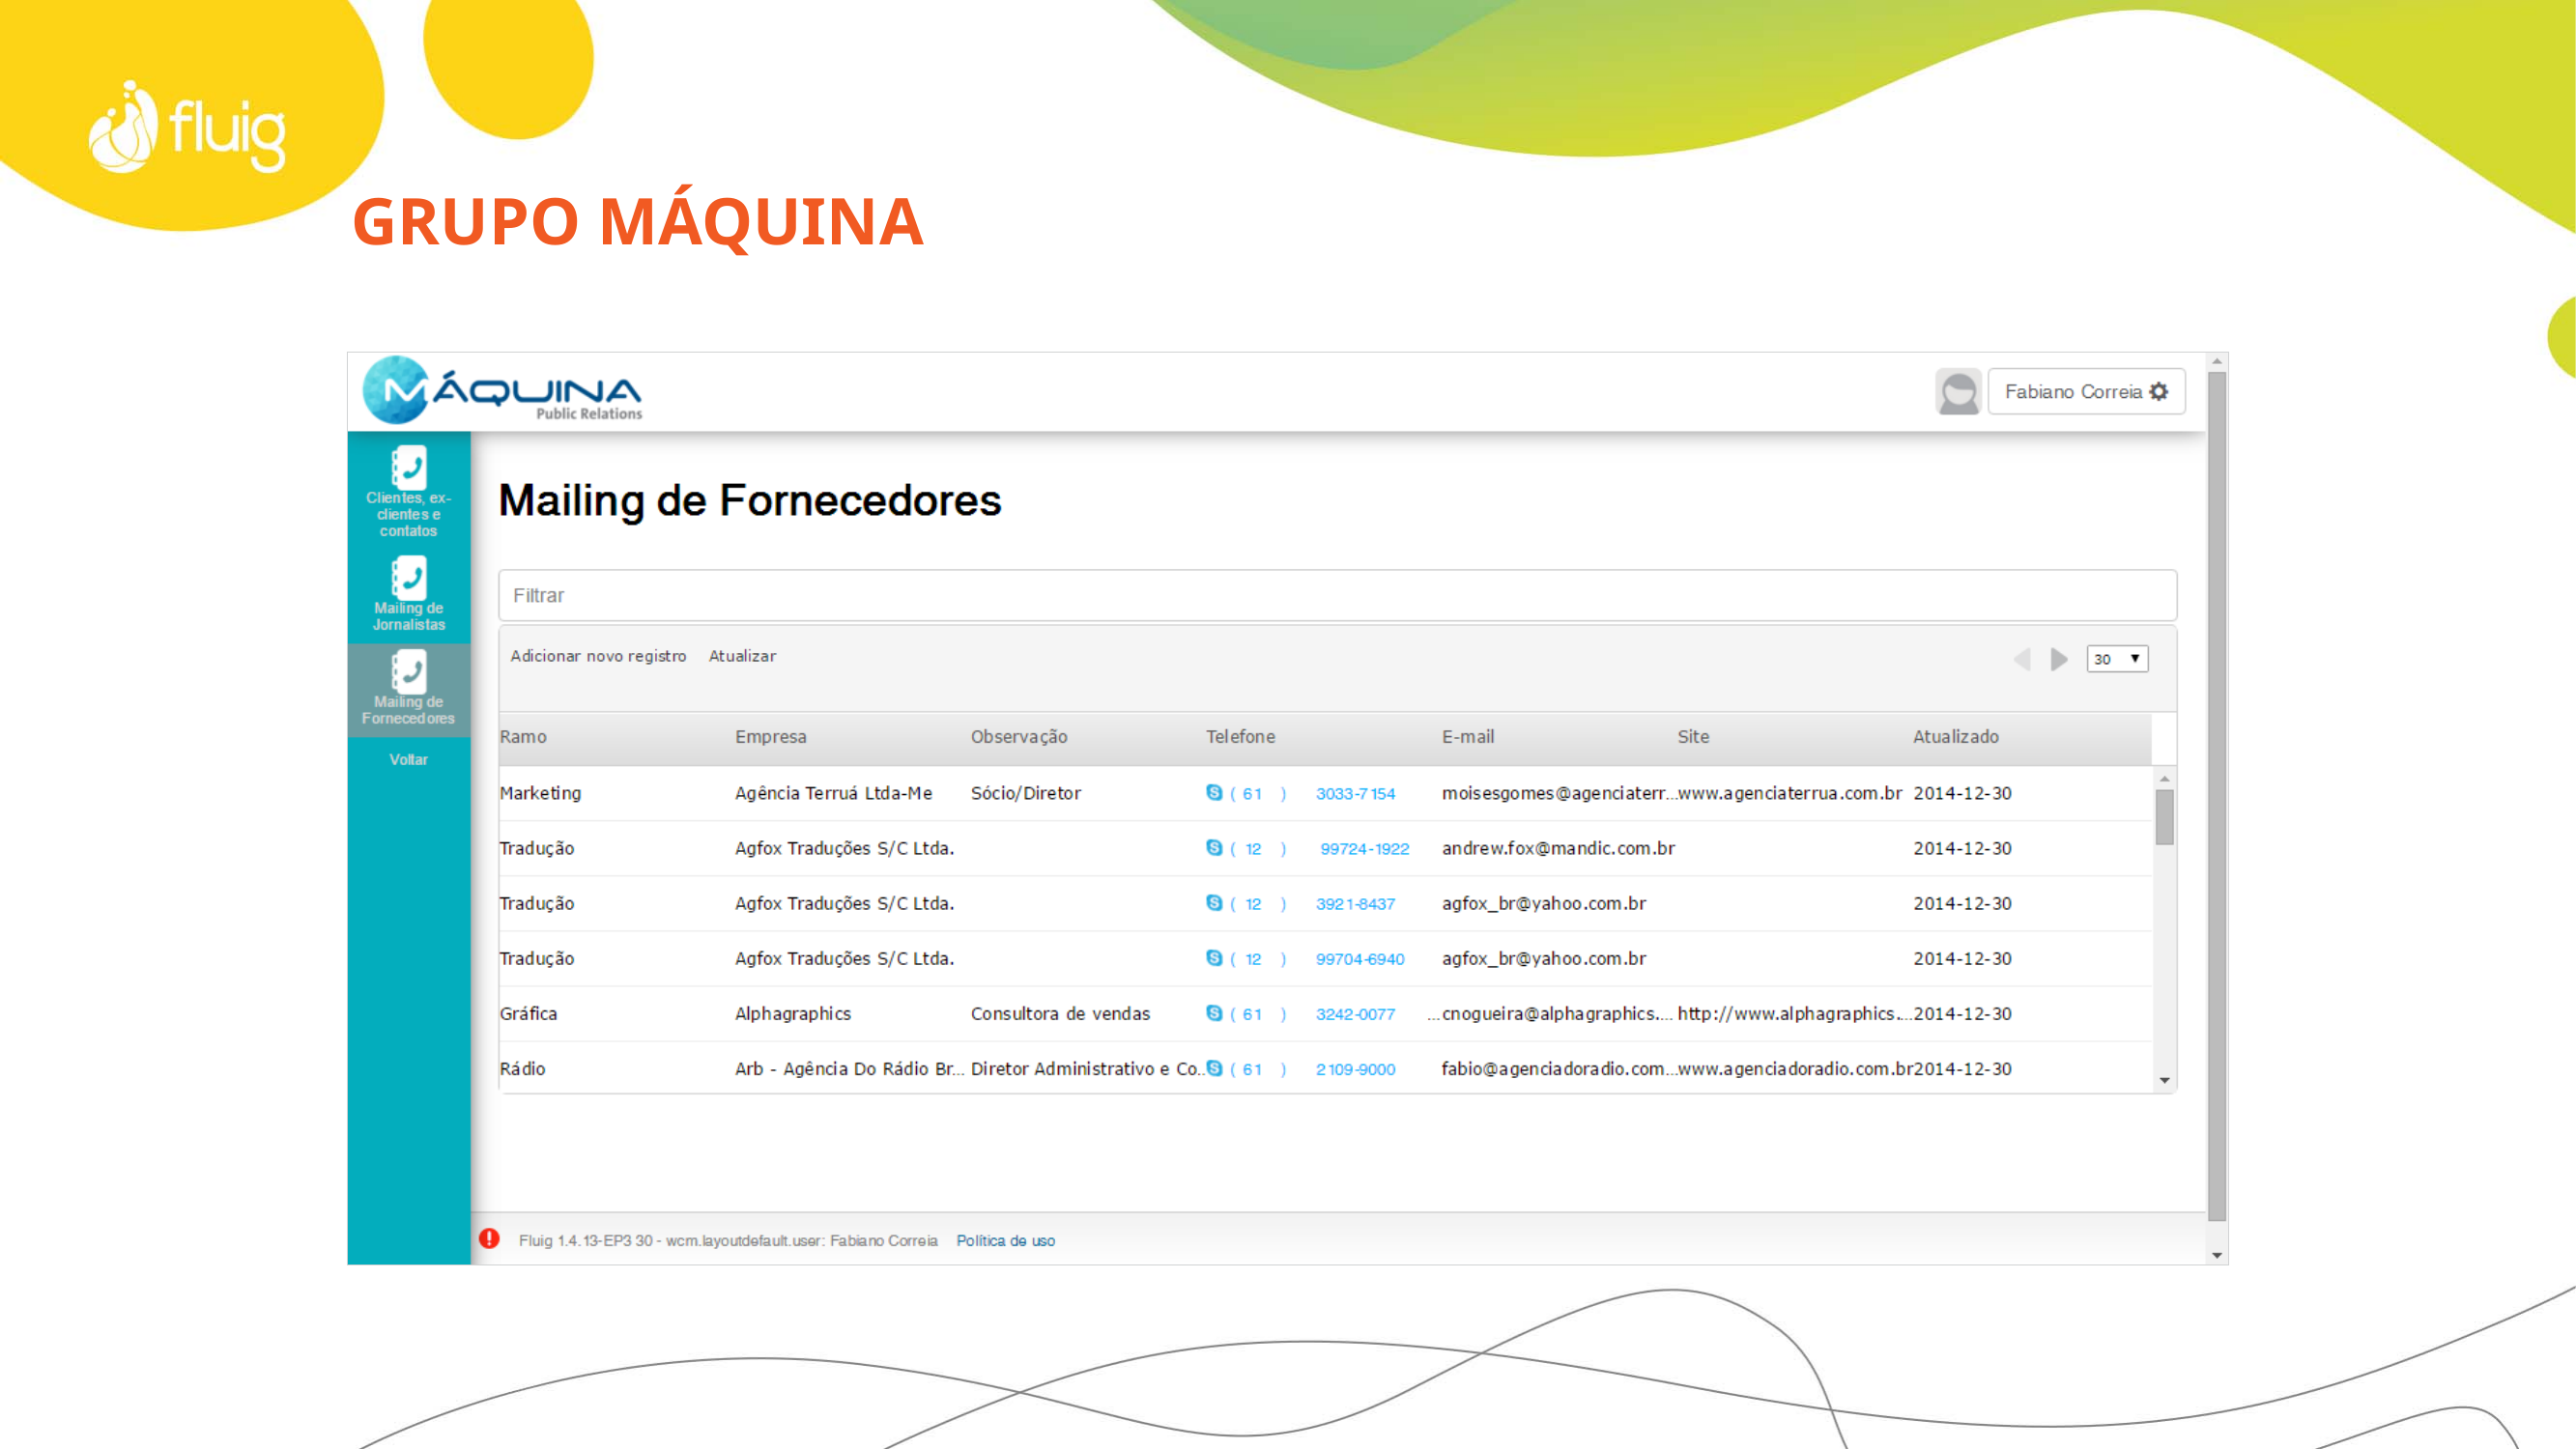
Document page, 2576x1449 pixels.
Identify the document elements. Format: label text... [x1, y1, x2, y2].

title Grupo máquina [336, 173, 2352, 379]
picture [0, 0, 2576, 1449]
